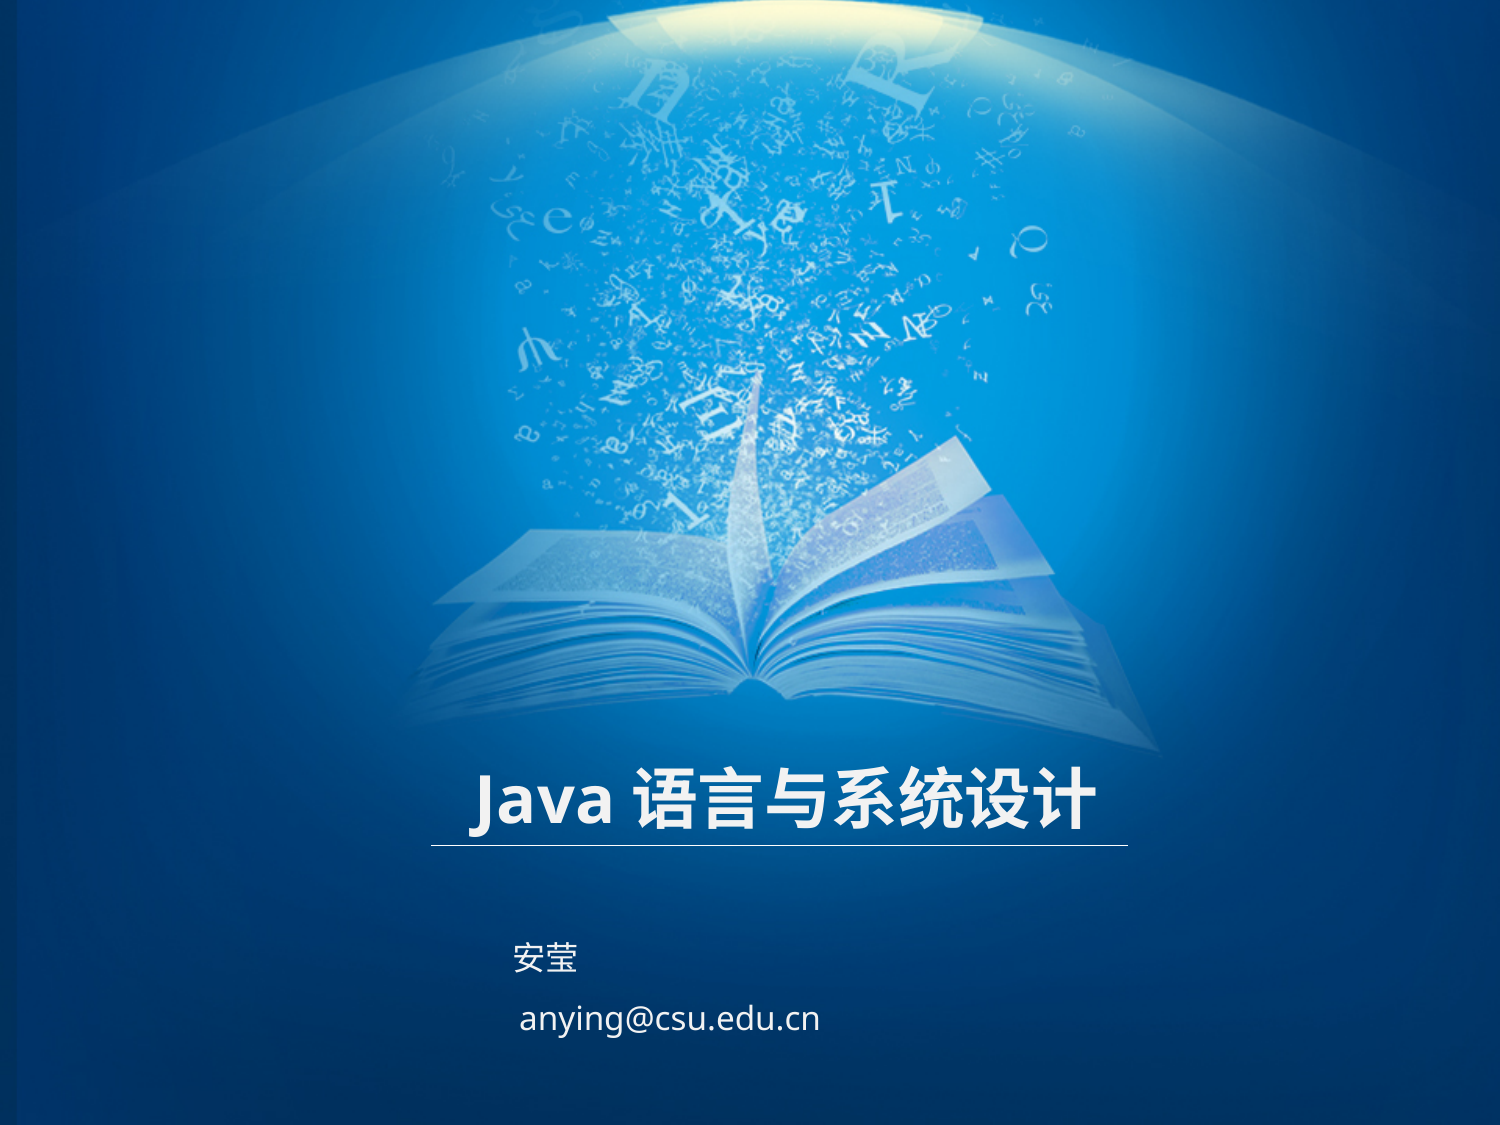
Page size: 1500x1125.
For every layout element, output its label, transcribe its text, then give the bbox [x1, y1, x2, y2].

picture [0, 0, 1500, 1125]
text_box Java语言与系统设计 安莹 anying@csu.edu.cn [425, 749, 1223, 1085]
